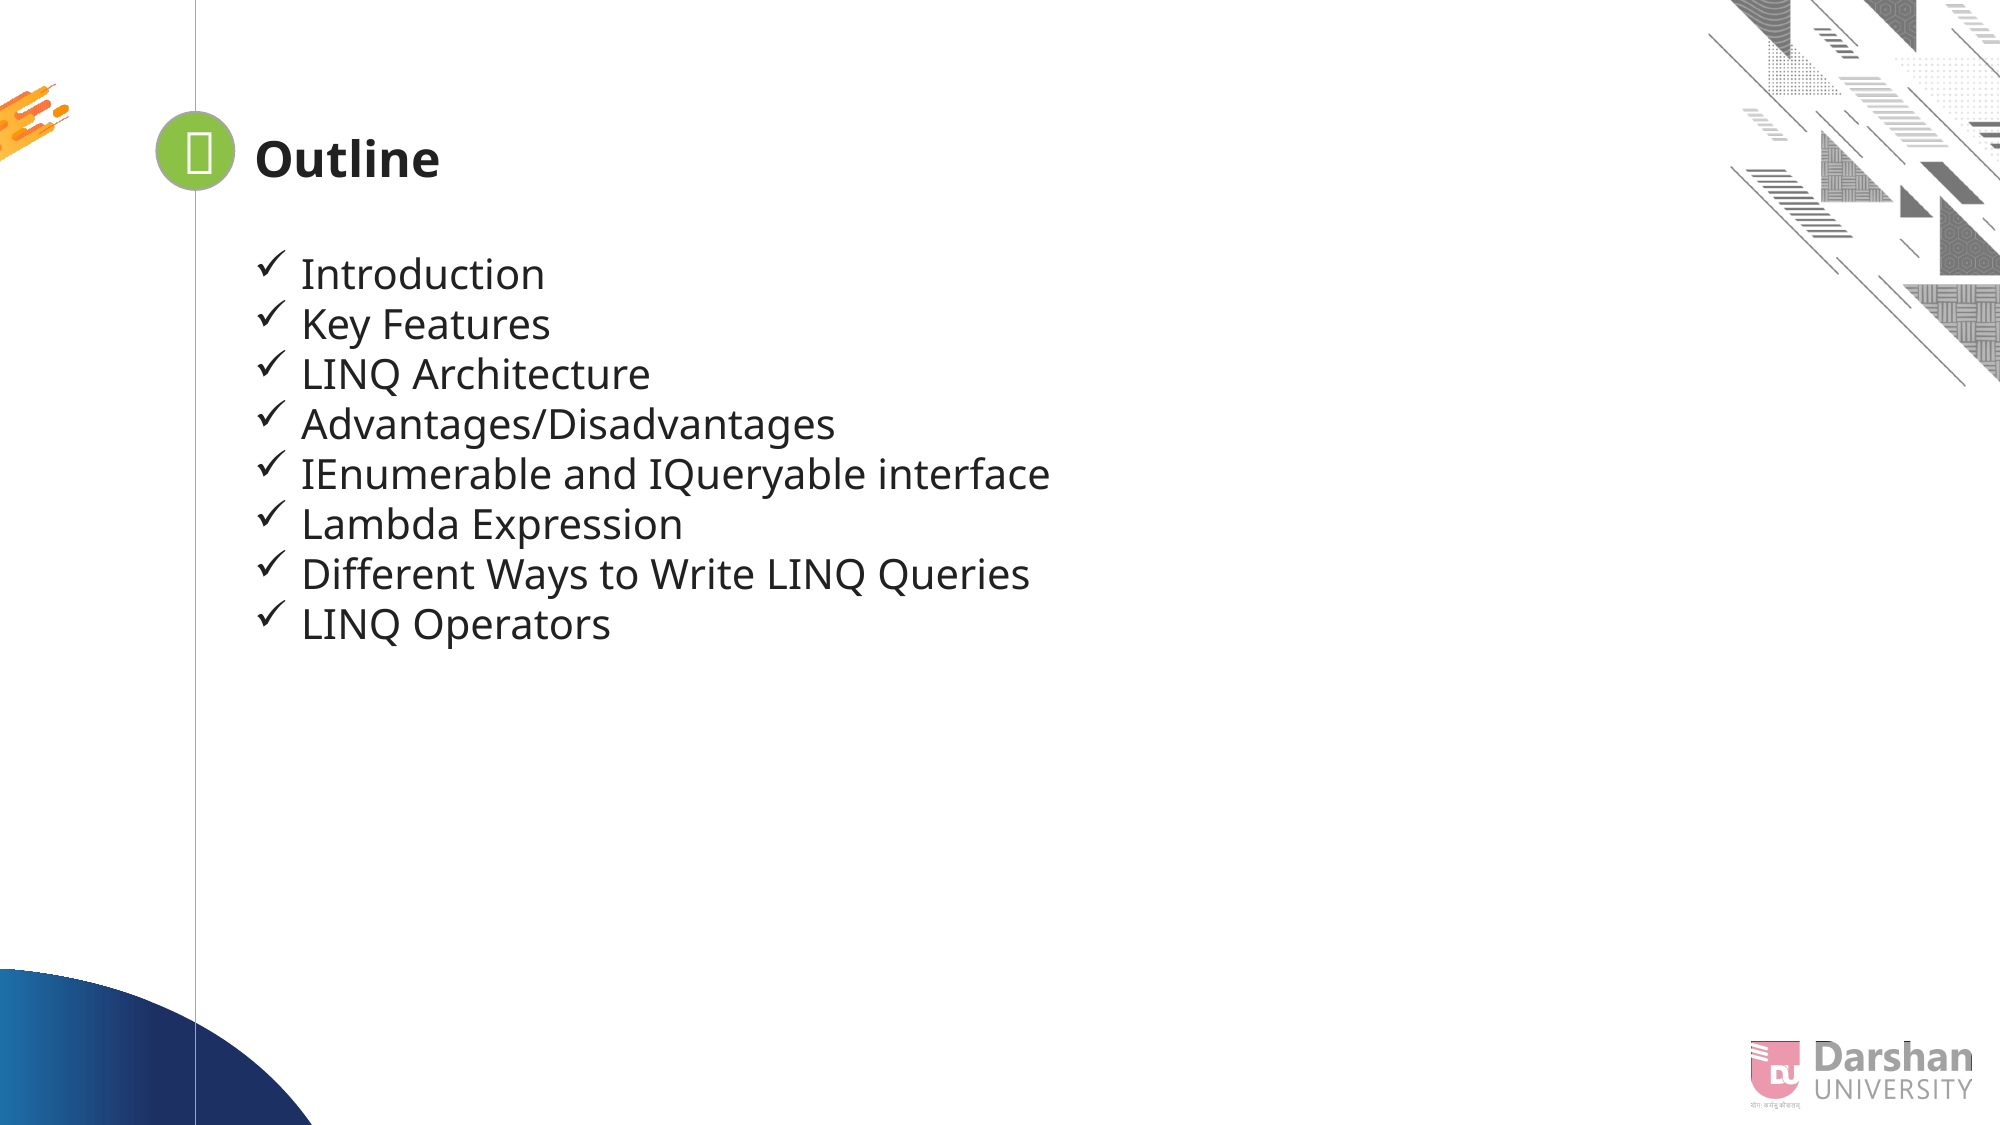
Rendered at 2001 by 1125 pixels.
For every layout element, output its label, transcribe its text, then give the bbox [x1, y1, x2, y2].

text_box  [155, 110, 236, 191]
text_box Outline Introduction Key Features LINQ Architecture Advantages/Disadvantages IEnumerable and IQueryable interface Lambda Expression Different Ways to Write LINQ Queries LINQ Operators [239, 120, 1798, 655]
table_cell CE [1751, 1041, 1972, 1109]
picture [0, 65, 90, 193]
